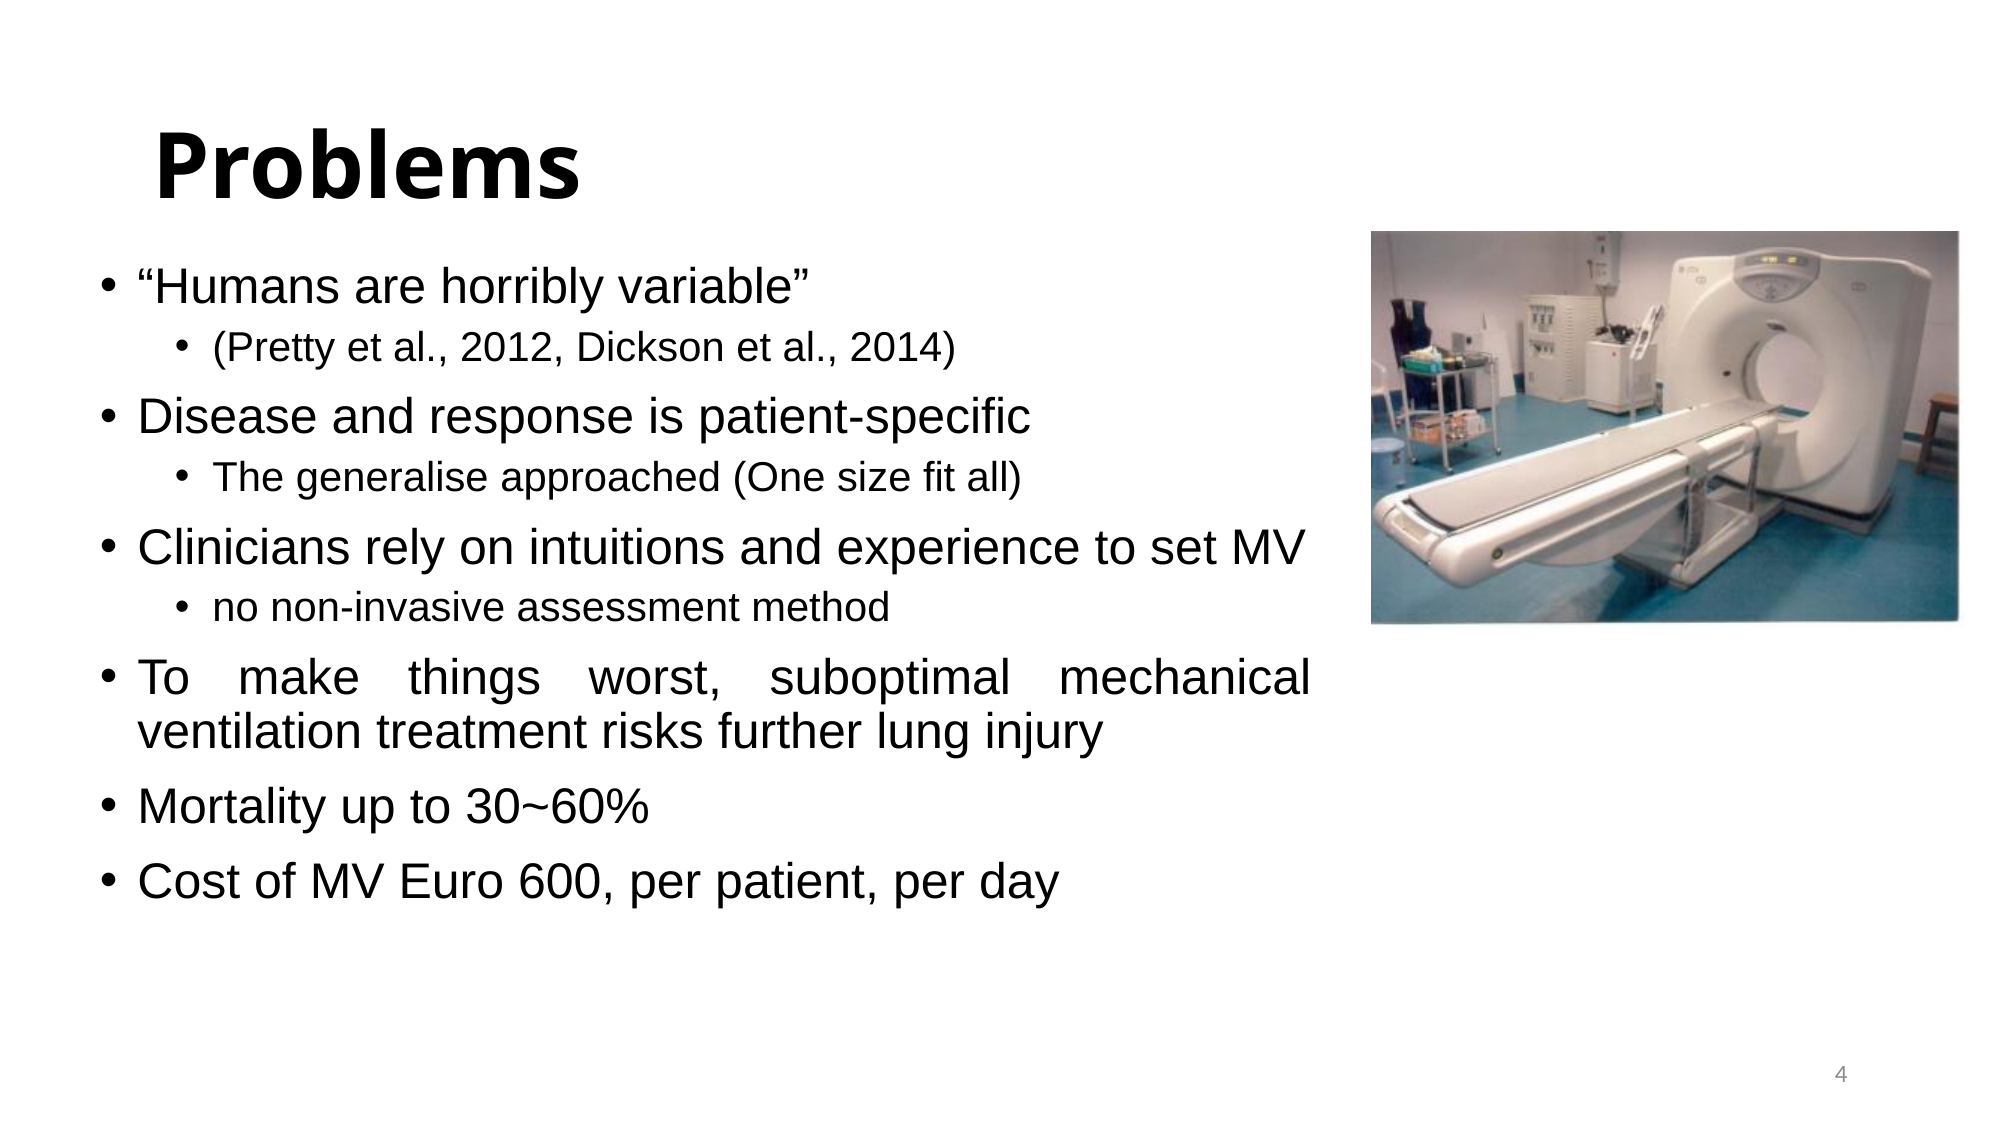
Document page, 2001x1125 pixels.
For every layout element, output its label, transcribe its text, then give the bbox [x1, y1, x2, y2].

list “Humans are horribly variable” (Pretty et al., 2012, Dickson et al., 2014) Disease and response is patient-specific The generalise approached (One size fit all) Clinicians rely on intuitions and experience to set MV no non-invasive assessment method To make things worst, suboptimal mechanical ventilation treatment risks further lung injury Mortality up to 30~60% Cost of MV Euro 600, per patient, per day [84, 253, 1327, 1103]
title Problems [137, 59, 1863, 278]
picture [1371, 231, 1964, 629]
slide_number 4 [1412, 1042, 1863, 1103]
